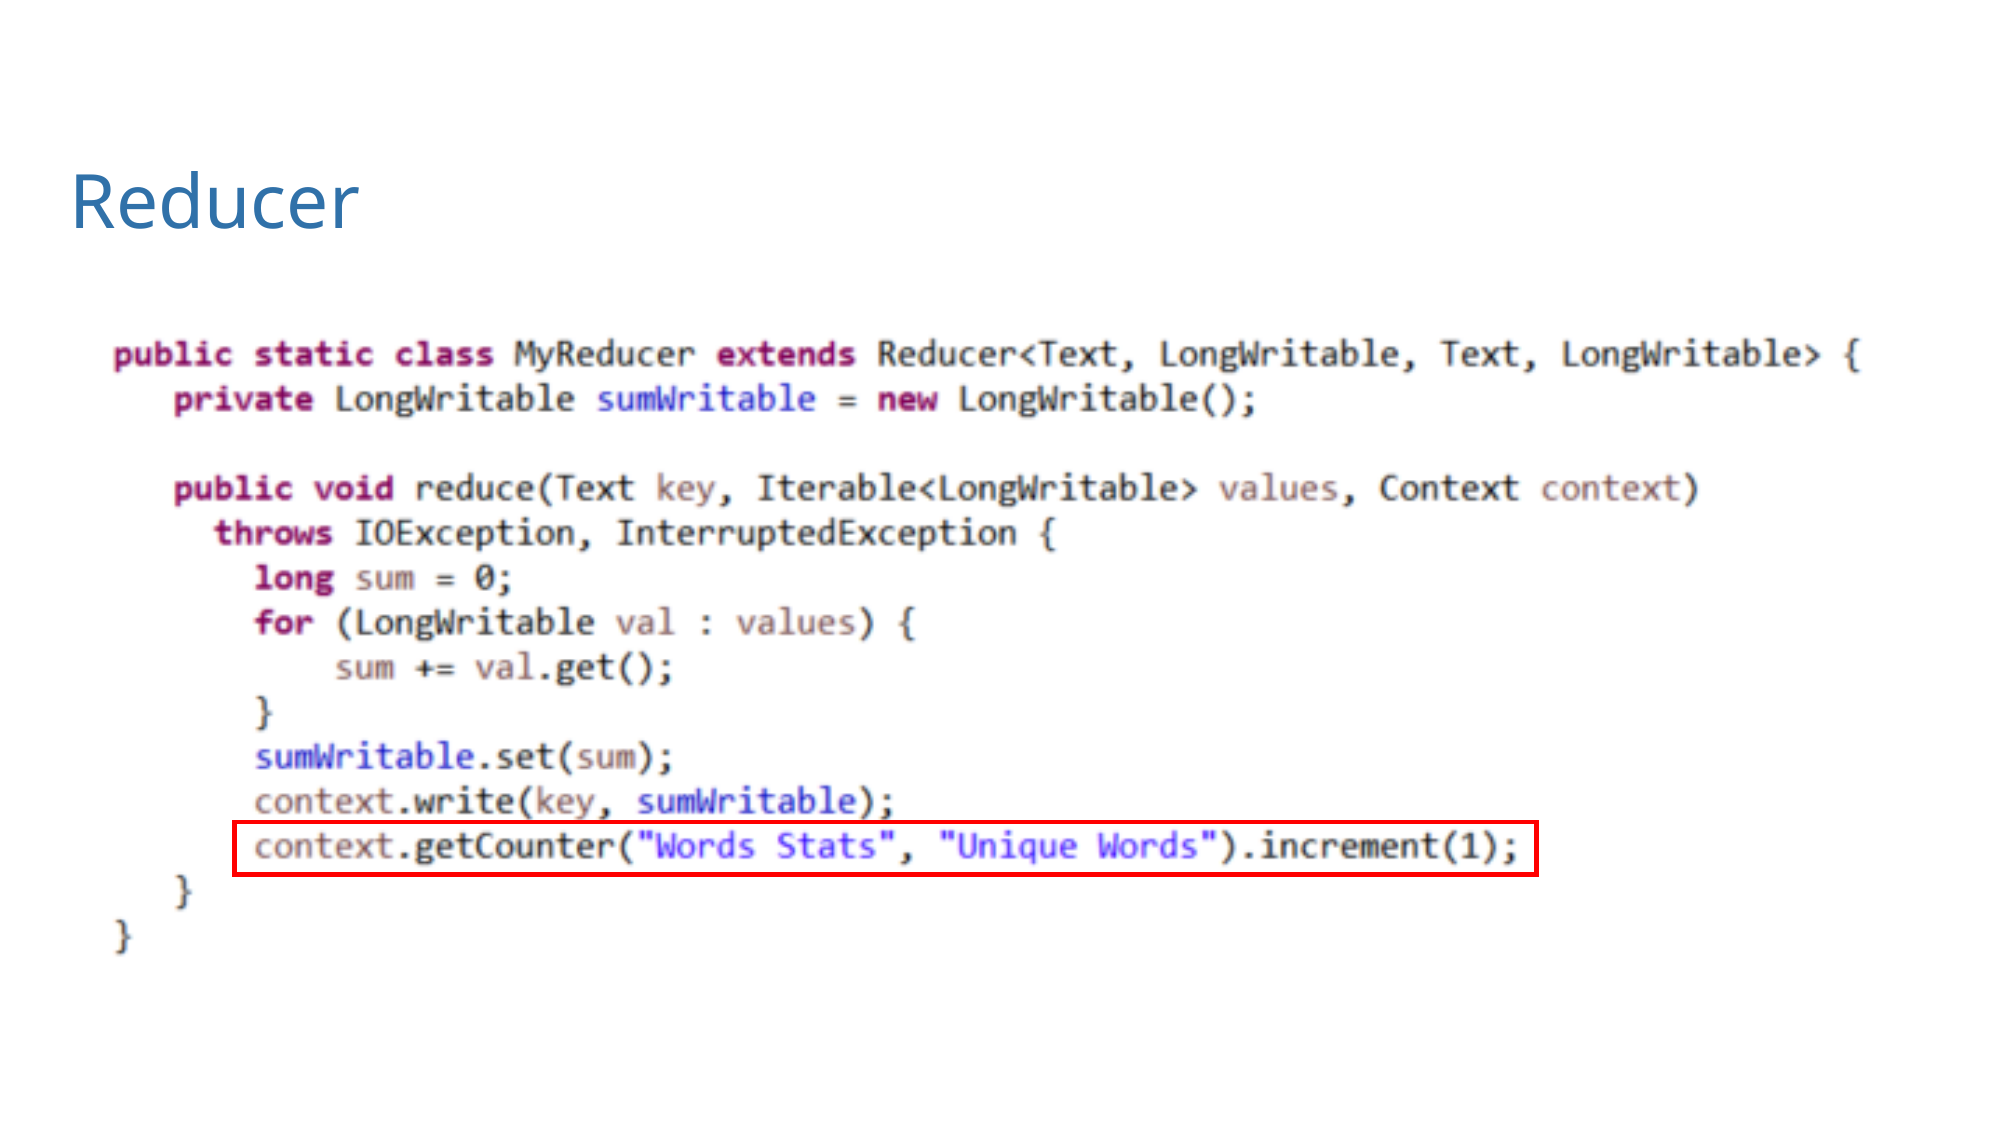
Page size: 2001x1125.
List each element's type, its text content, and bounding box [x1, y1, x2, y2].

picture [106, 317, 1924, 971]
title Reducer [54, 52, 1847, 252]
